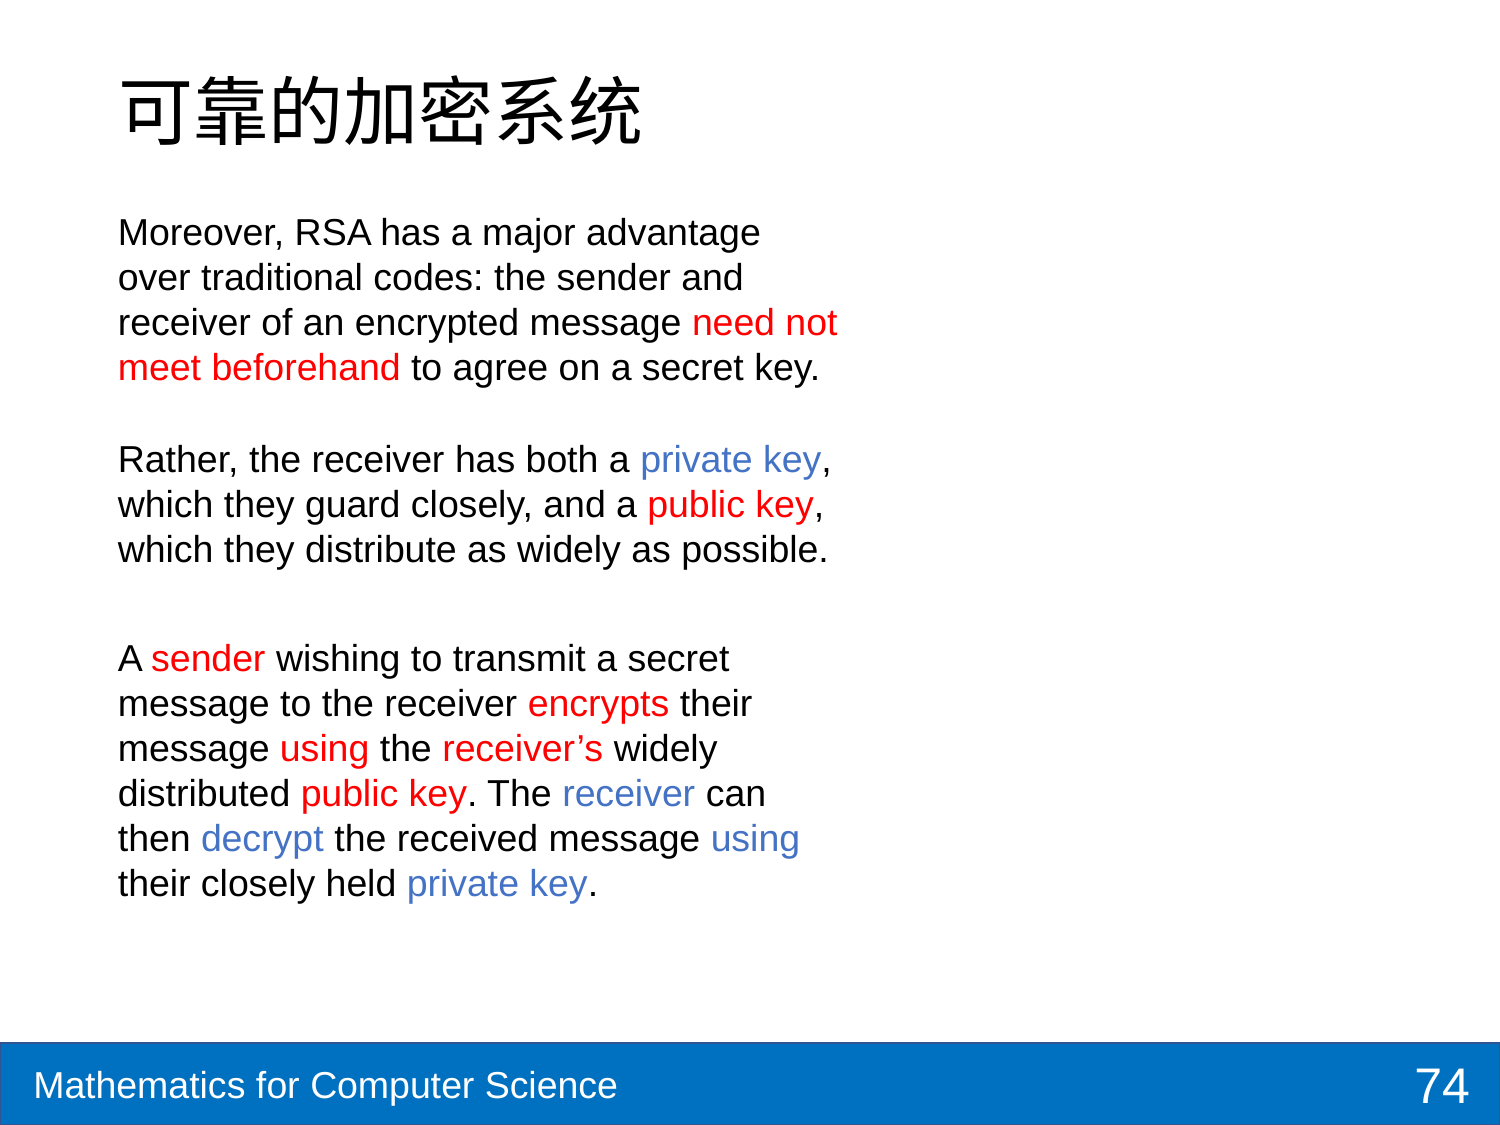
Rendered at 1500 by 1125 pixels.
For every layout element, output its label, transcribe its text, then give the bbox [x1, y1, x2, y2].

text_box A sender wishing to transmit a secret message to the receiver encrypts their message using the receiver’s widely distributed public key. The receiver can then decrypt the received message using their closely held private key. [103, 626, 856, 912]
slide_number 74 [1147, 1054, 1485, 1114]
text_box Moreover, RSA has a major advantage over traditional codes: the sender and receiver of an encrypted message need not meet beforehand to agree on a secret key. [103, 200, 856, 396]
text_box Rather, the receiver has both a private key, which they guard closely, and a public key, which they distribute as widely as possible. [103, 427, 856, 578]
title 可靠的加密系统 [103, 59, 1397, 171]
